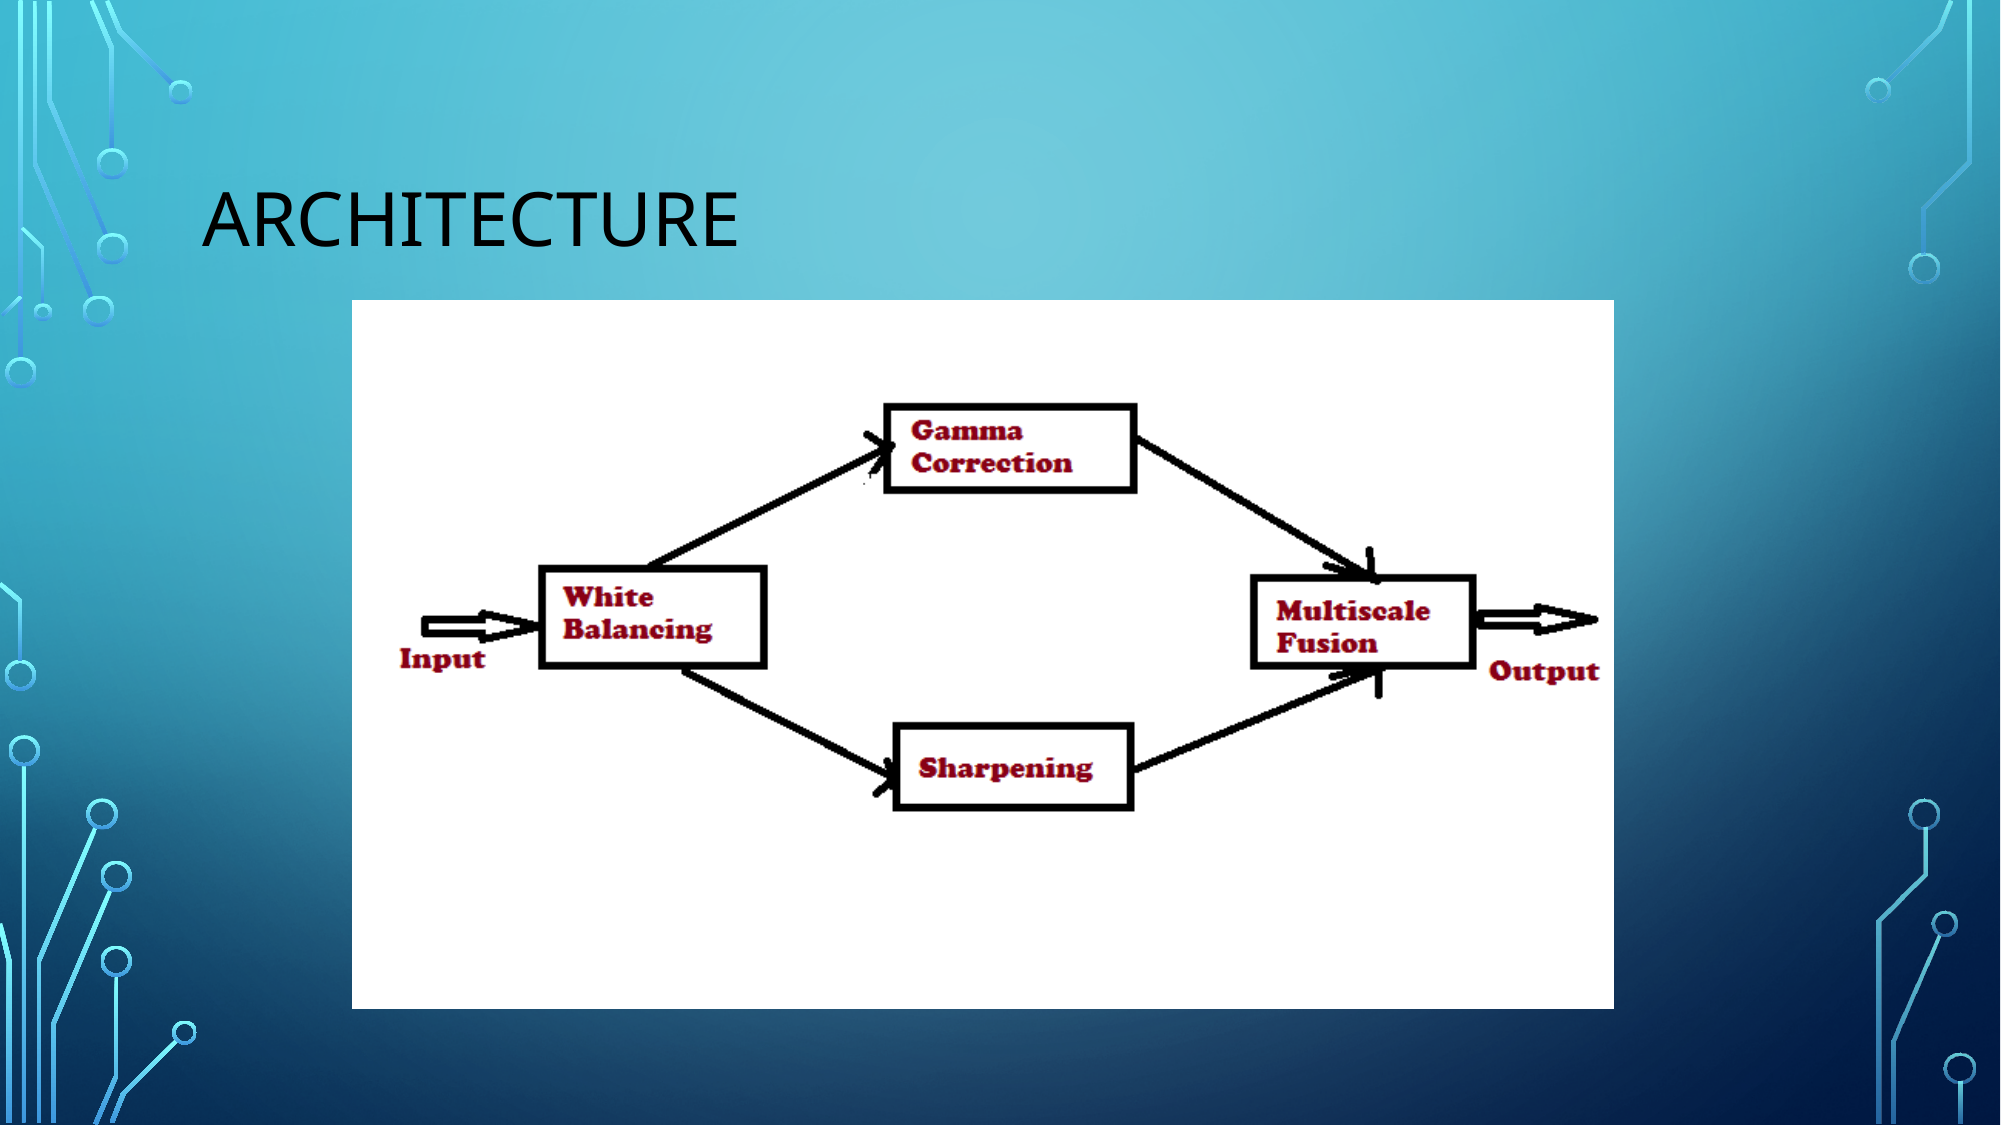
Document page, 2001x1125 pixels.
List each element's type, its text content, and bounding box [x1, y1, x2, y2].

title ARCHITECTURE [187, 101, 1813, 344]
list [352, 300, 1615, 1009]
